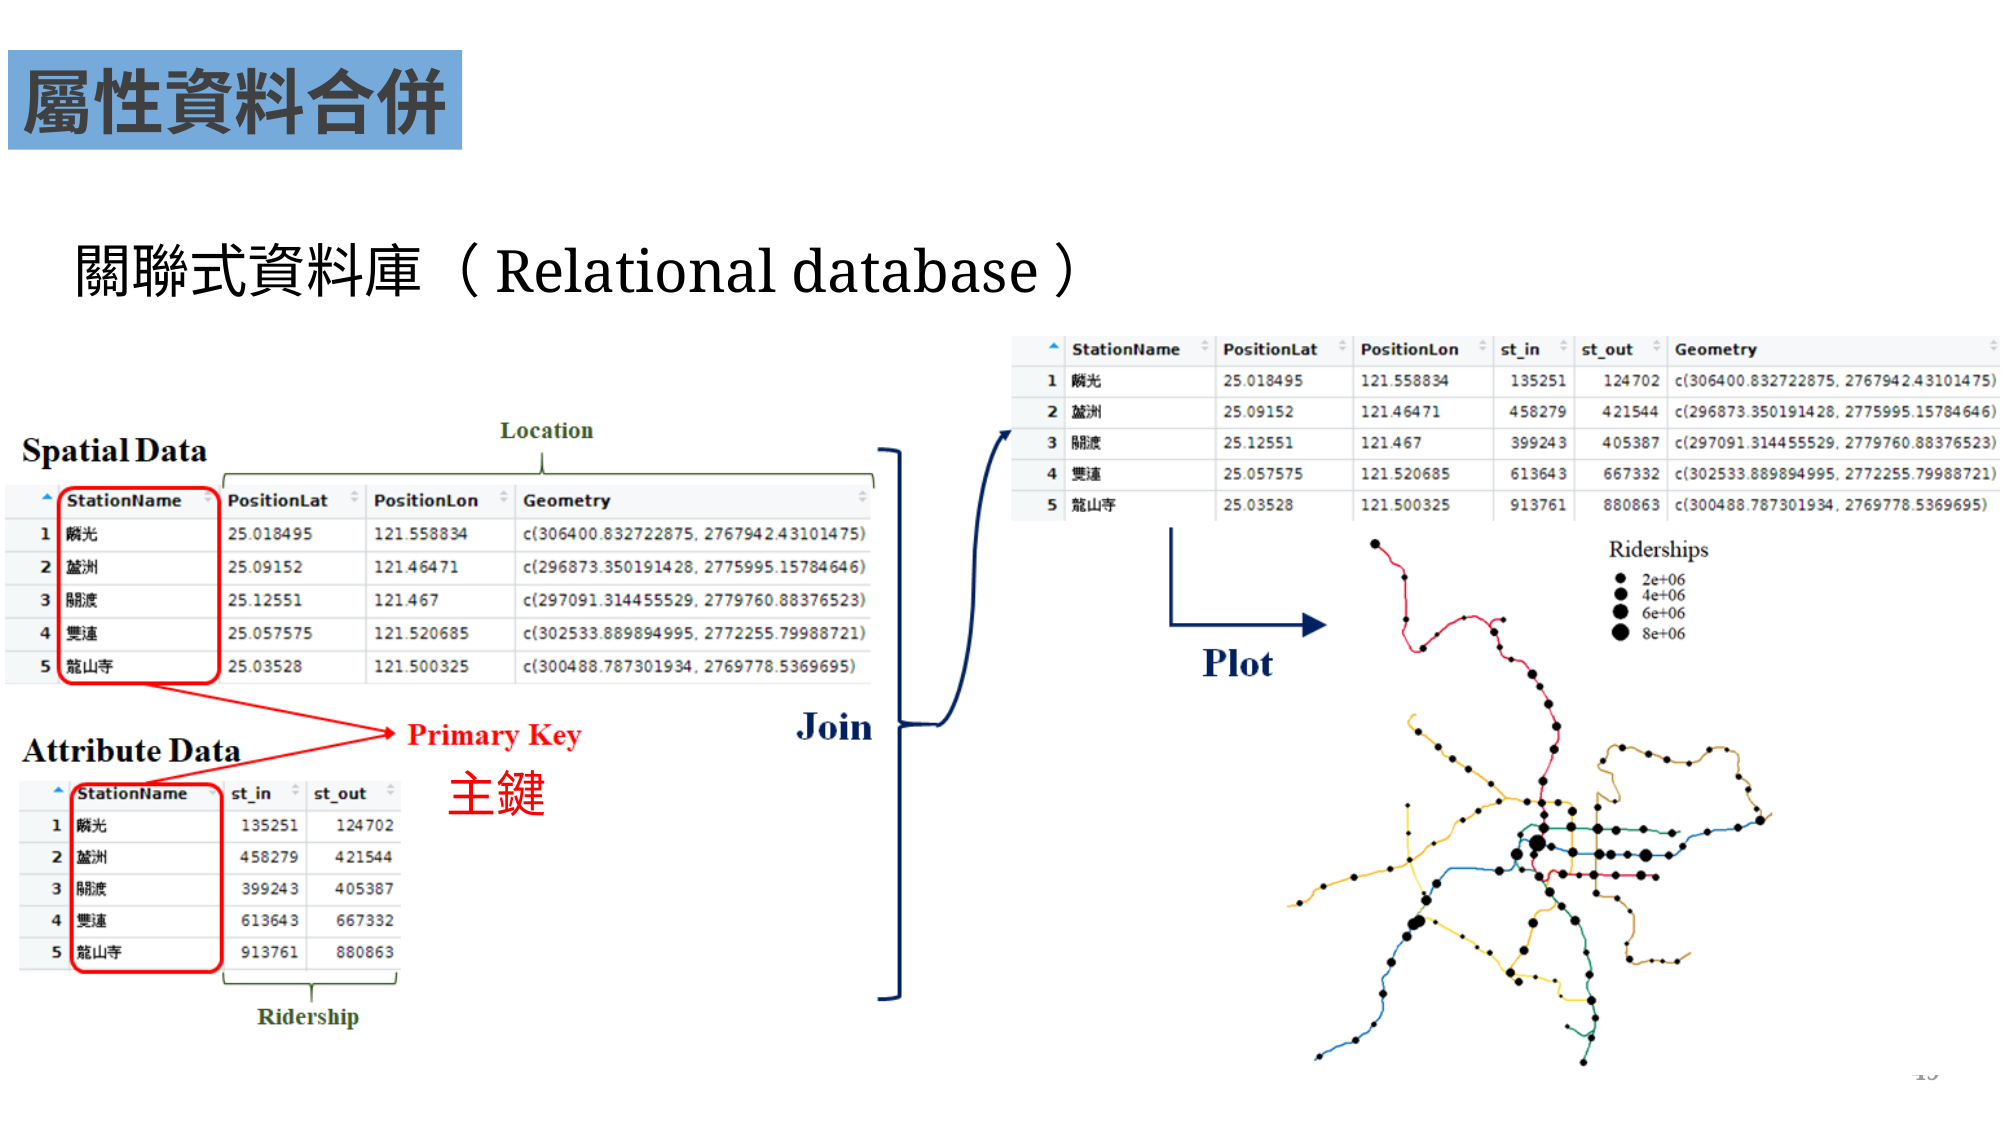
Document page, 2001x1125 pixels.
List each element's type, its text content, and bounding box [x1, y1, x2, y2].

text_box 關聯式資料庫（Relational database） [58, 226, 1179, 311]
slide_number 49 [1505, 1075, 1955, 1103]
picture [0, 336, 2000, 1075]
text_box 屬性資料合併 [8, 50, 463, 150]
